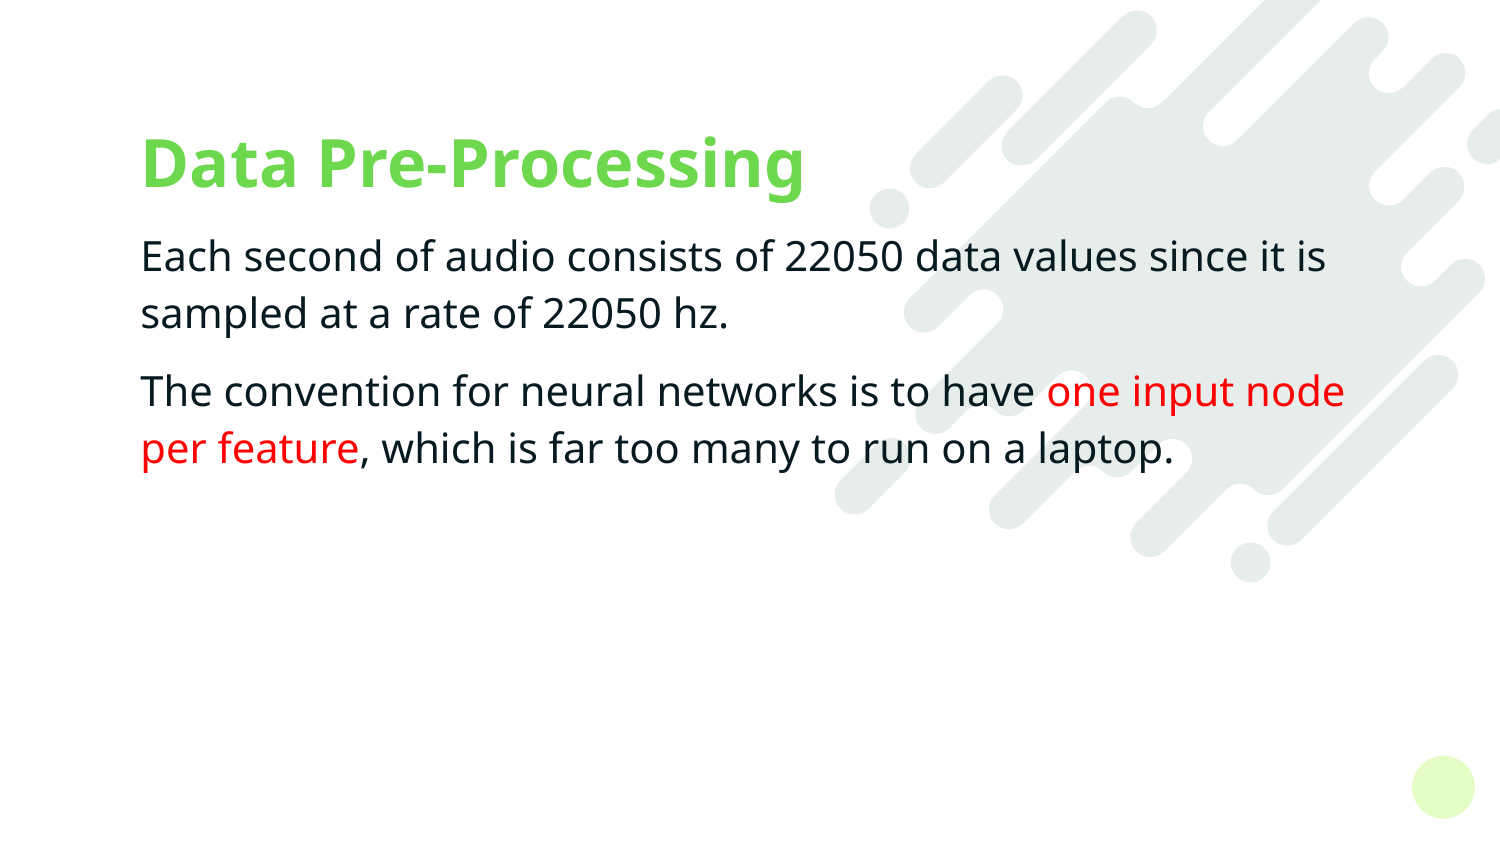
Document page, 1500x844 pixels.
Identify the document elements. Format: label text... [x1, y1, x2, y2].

list Each second of audio consists of 22050 data values since it is sampled at a rate of 22050 hz. The convention for neural networks is to have one input node per feature, which is far too many to run on a laptop. [140, 222, 1360, 720]
title Data Pre-Processing [140, 137, 1360, 203]
